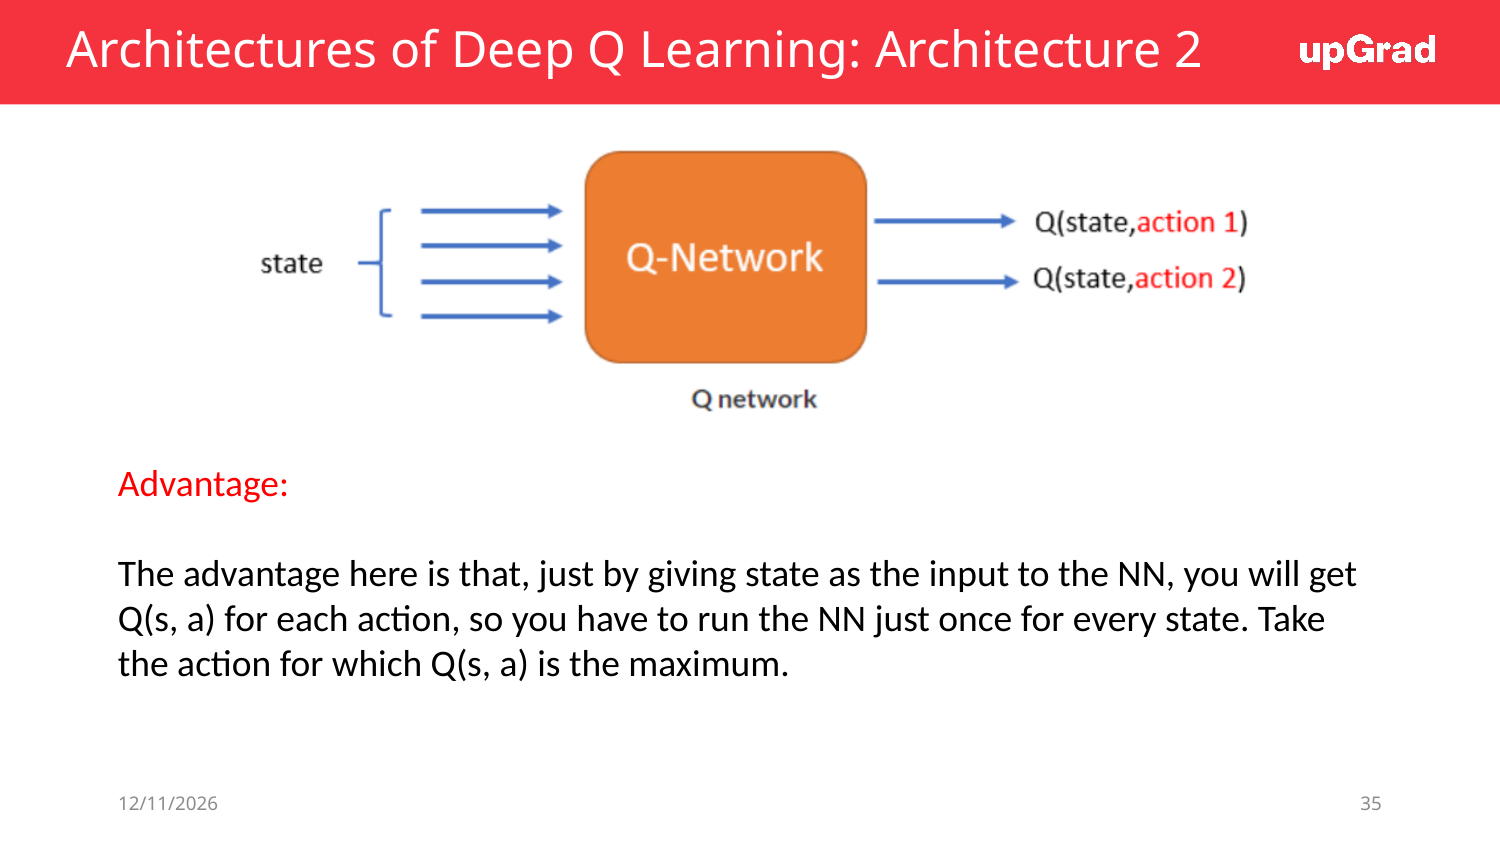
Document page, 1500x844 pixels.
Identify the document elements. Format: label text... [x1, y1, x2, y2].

picture [226, 142, 1274, 425]
slide_number 35 [1059, 782, 1397, 827]
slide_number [103, 782, 441, 827]
text_box Advantage: The advantage here is that, just by giving state as the input to the NN, you will get Q(s, a) for each action, so you have to run the NN just once for every state. Take the action for which Q(s, a) is the maximum. [103, 452, 1397, 692]
title Architectures of Deep Q Learning: Architecture 2 [51, 20, 1235, 83]
picture [1300, 34, 1435, 70]
